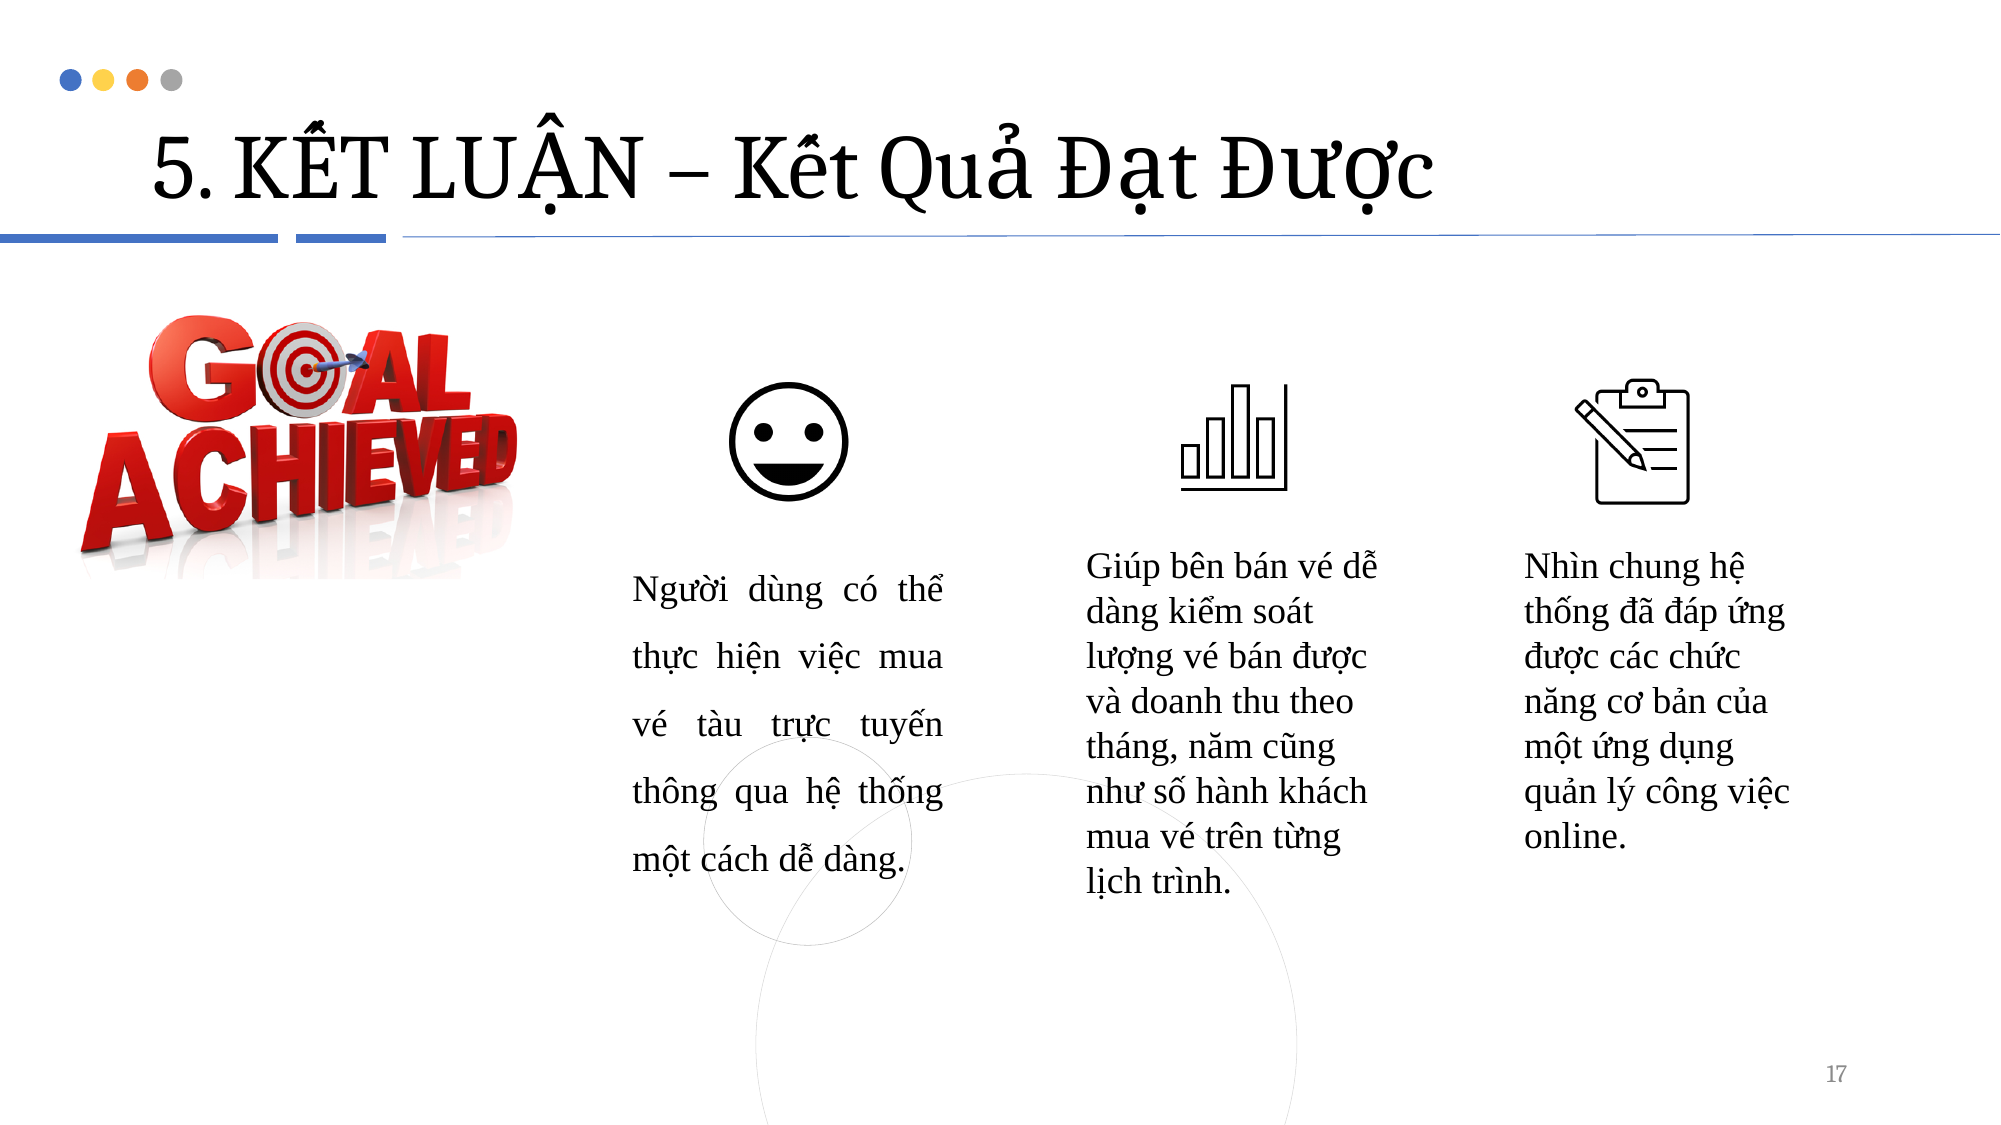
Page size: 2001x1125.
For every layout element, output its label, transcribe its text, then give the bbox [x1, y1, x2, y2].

text_box Người dùng có thể thực hiện việc mua vé tàu trực tuyến thông qua hệ thống một cách dễ dàng. [617, 533, 959, 886]
picture [1158, 362, 1309, 513]
text_box Nhìn chung hệ thống đã đáp ứng được các chức năng cơ bản của một ứng dụng quản lý công việc online. [1509, 533, 1822, 909]
picture [1562, 366, 1713, 517]
title 5. KẾT LUẬN – Kết Quả Đạt Được [137, 59, 1863, 278]
picture [713, 366, 864, 517]
text_box Giúp bên bán vé dễ dàng kiểm soát lượng vé bán được và doanh thu theo tháng, năm cũng như số hành khách mua vé trên từng lịch trình. [1071, 533, 1397, 954]
picture [56, 277, 541, 580]
slide_number 17 [1412, 1042, 1863, 1103]
